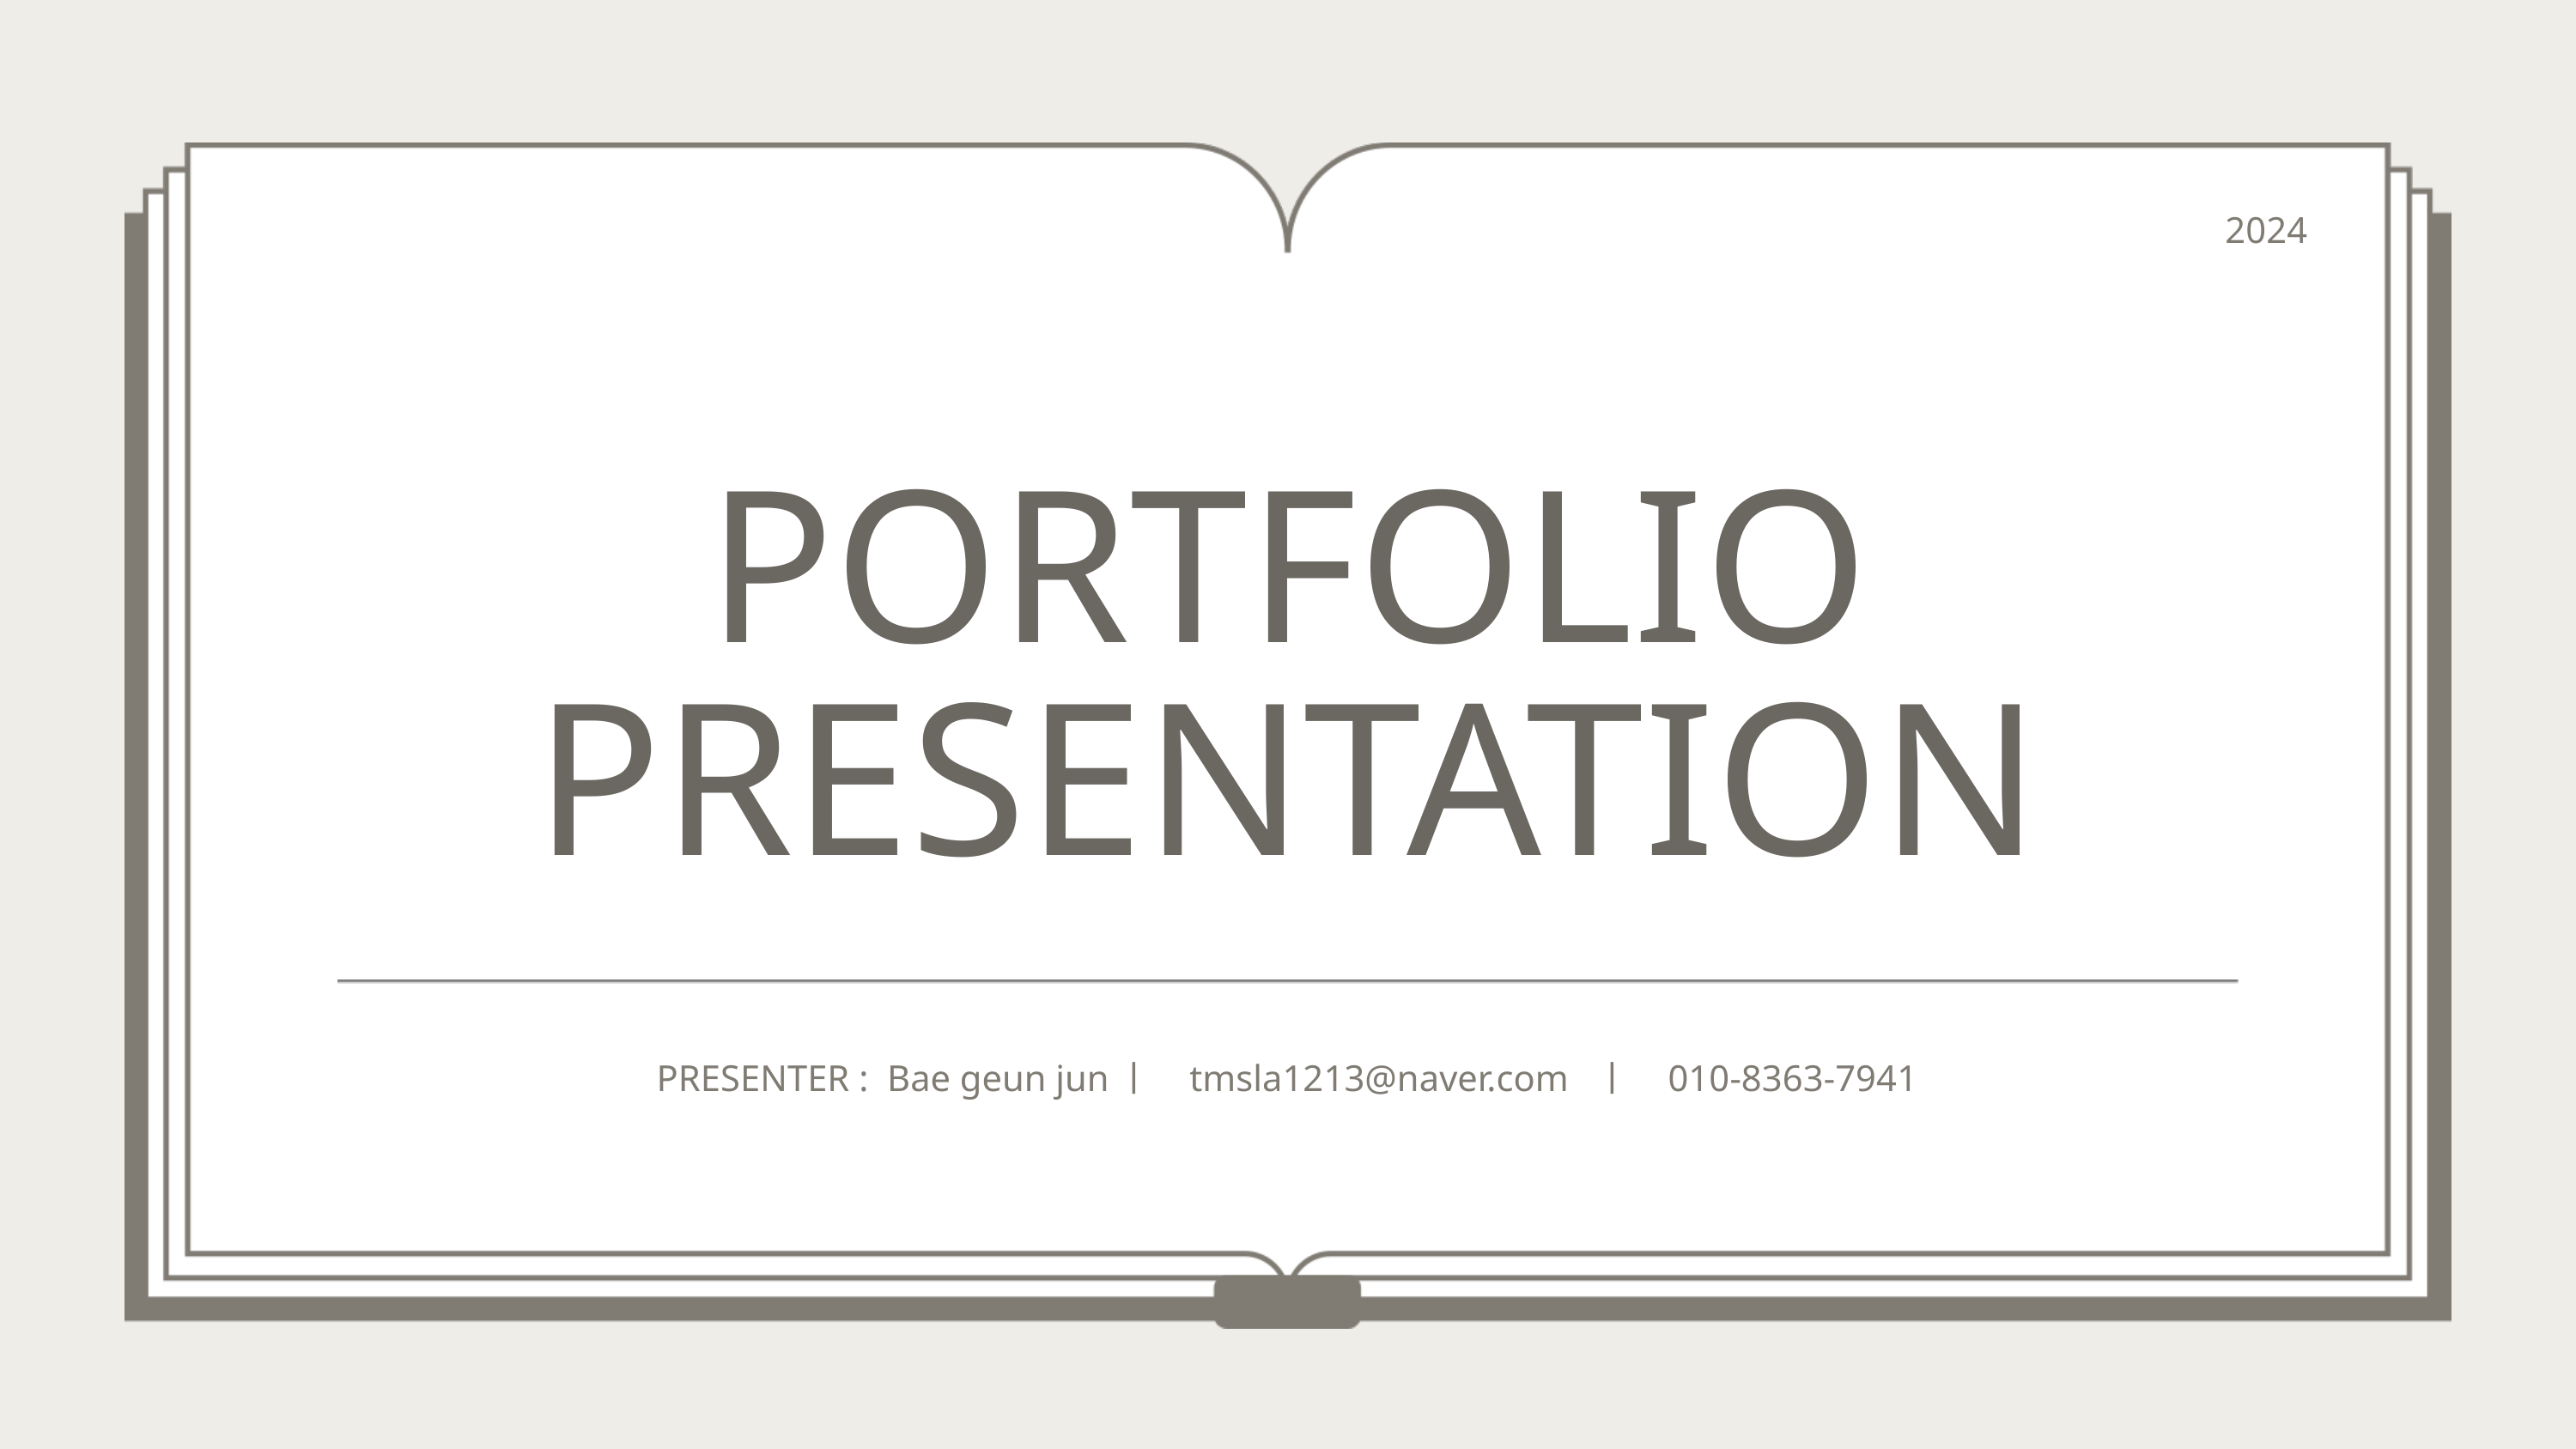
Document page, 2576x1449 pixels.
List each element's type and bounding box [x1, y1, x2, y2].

picture [125, 142, 2451, 1330]
